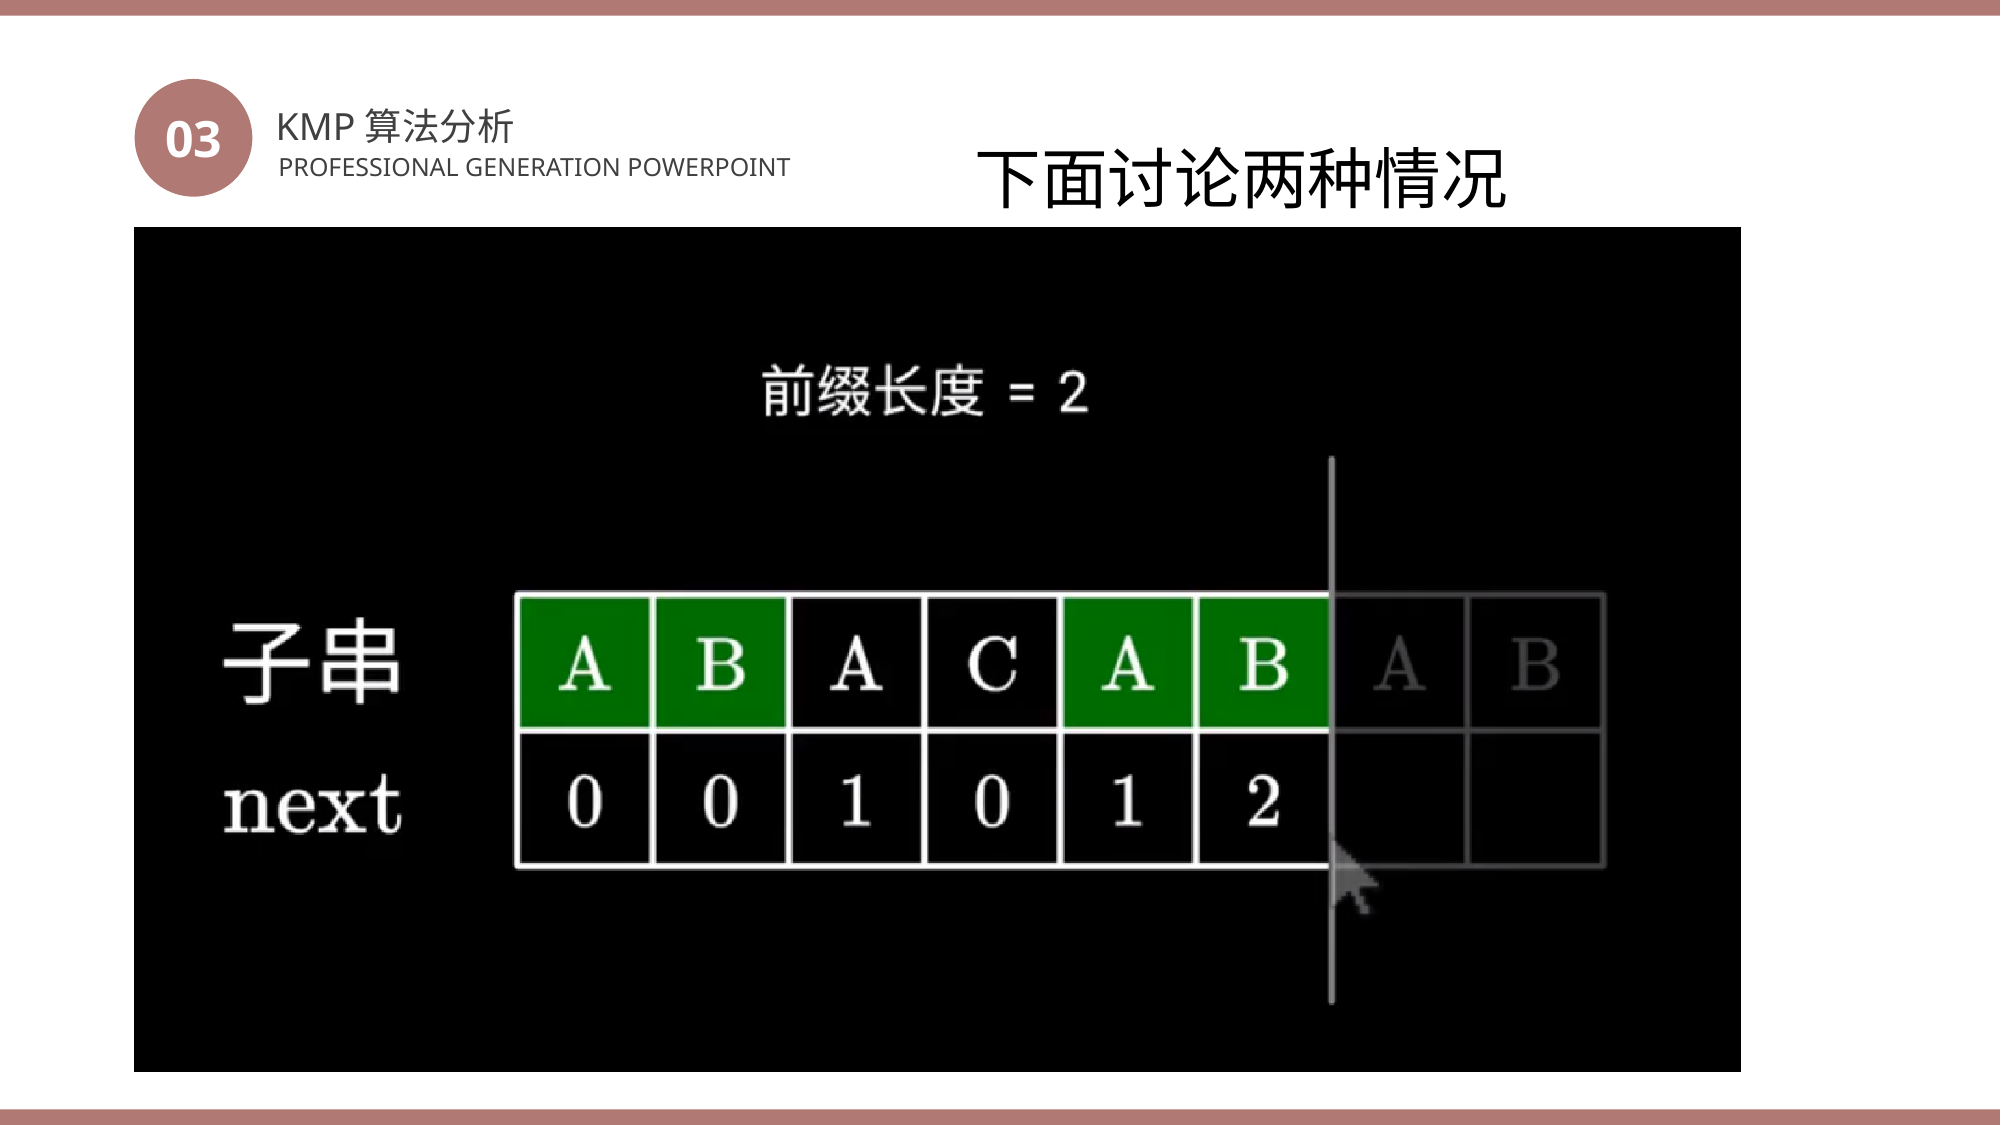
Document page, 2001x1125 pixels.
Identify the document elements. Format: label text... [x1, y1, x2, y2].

text_box 03 [139, 99, 248, 175]
text_box [146, 175, 241, 198]
text_box [0, 1108, 2000, 1125]
text_box PROFESSIONAL GENERATION POWERPOINT [263, 144, 960, 190]
text_box [0, 0, 2000, 17]
text_box [133, 113, 139, 163]
text_box KMP算法分析 [260, 72, 530, 155]
text_box [248, 113, 254, 163]
picture [134, 227, 1741, 1072]
text_box 下面讨论两种情况 [959, 129, 1822, 225]
text_box [147, 77, 240, 99]
